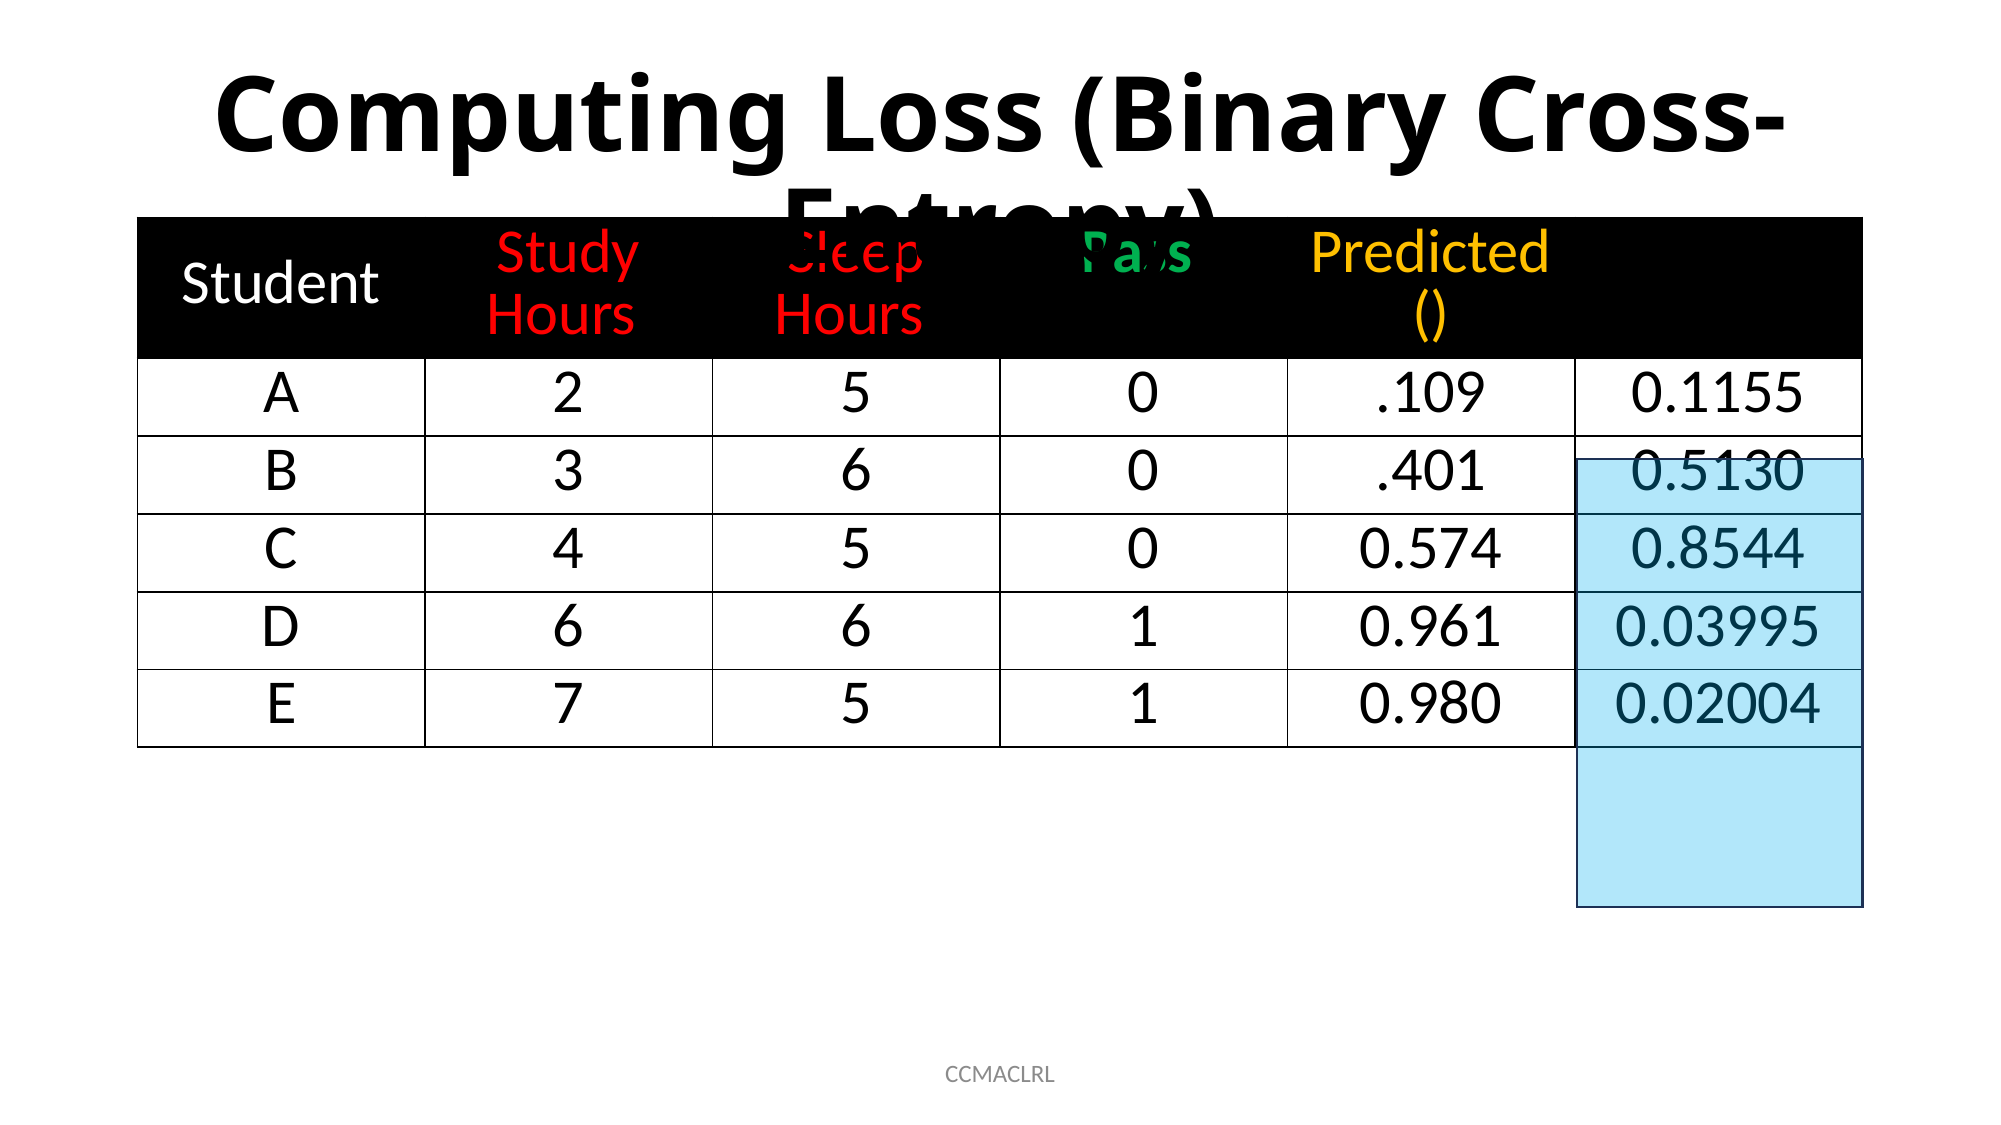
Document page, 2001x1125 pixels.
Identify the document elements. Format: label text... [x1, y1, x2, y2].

footer CCMACLRL [662, 1042, 1338, 1103]
text_box [1576, 458, 1864, 908]
text_box Computing Loss (Binary Cross-Entropy) [75, 53, 1925, 172]
